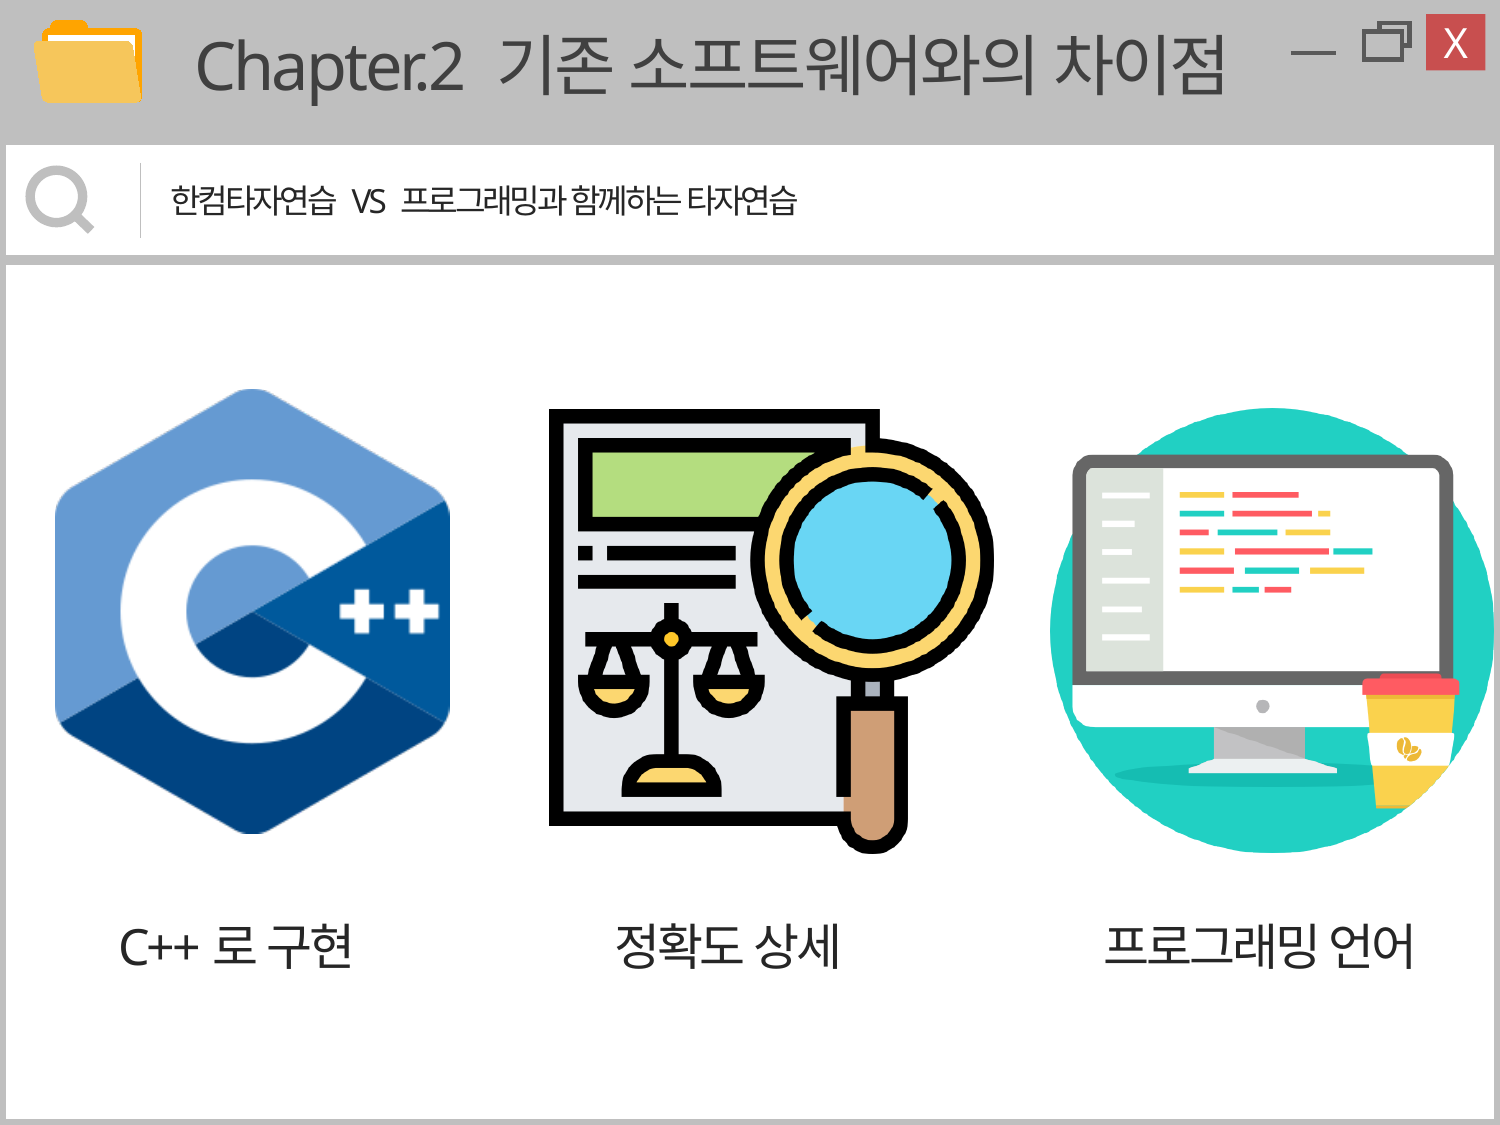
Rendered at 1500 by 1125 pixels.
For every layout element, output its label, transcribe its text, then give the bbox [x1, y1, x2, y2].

text_box [0, 0, 1500, 136]
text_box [33, 20, 142, 103]
picture [549, 409, 994, 854]
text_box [0, 140, 1500, 261]
picture [1050, 408, 1494, 853]
text_box [0, 265, 1500, 1125]
text_box 프로그래밍 언어 [1065, 907, 1456, 983]
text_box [1290, 14, 1486, 71]
text_box 정확도 상세 [577, 907, 880, 983]
text_box C++로 구현 [82, 907, 392, 983]
picture [55, 389, 450, 834]
